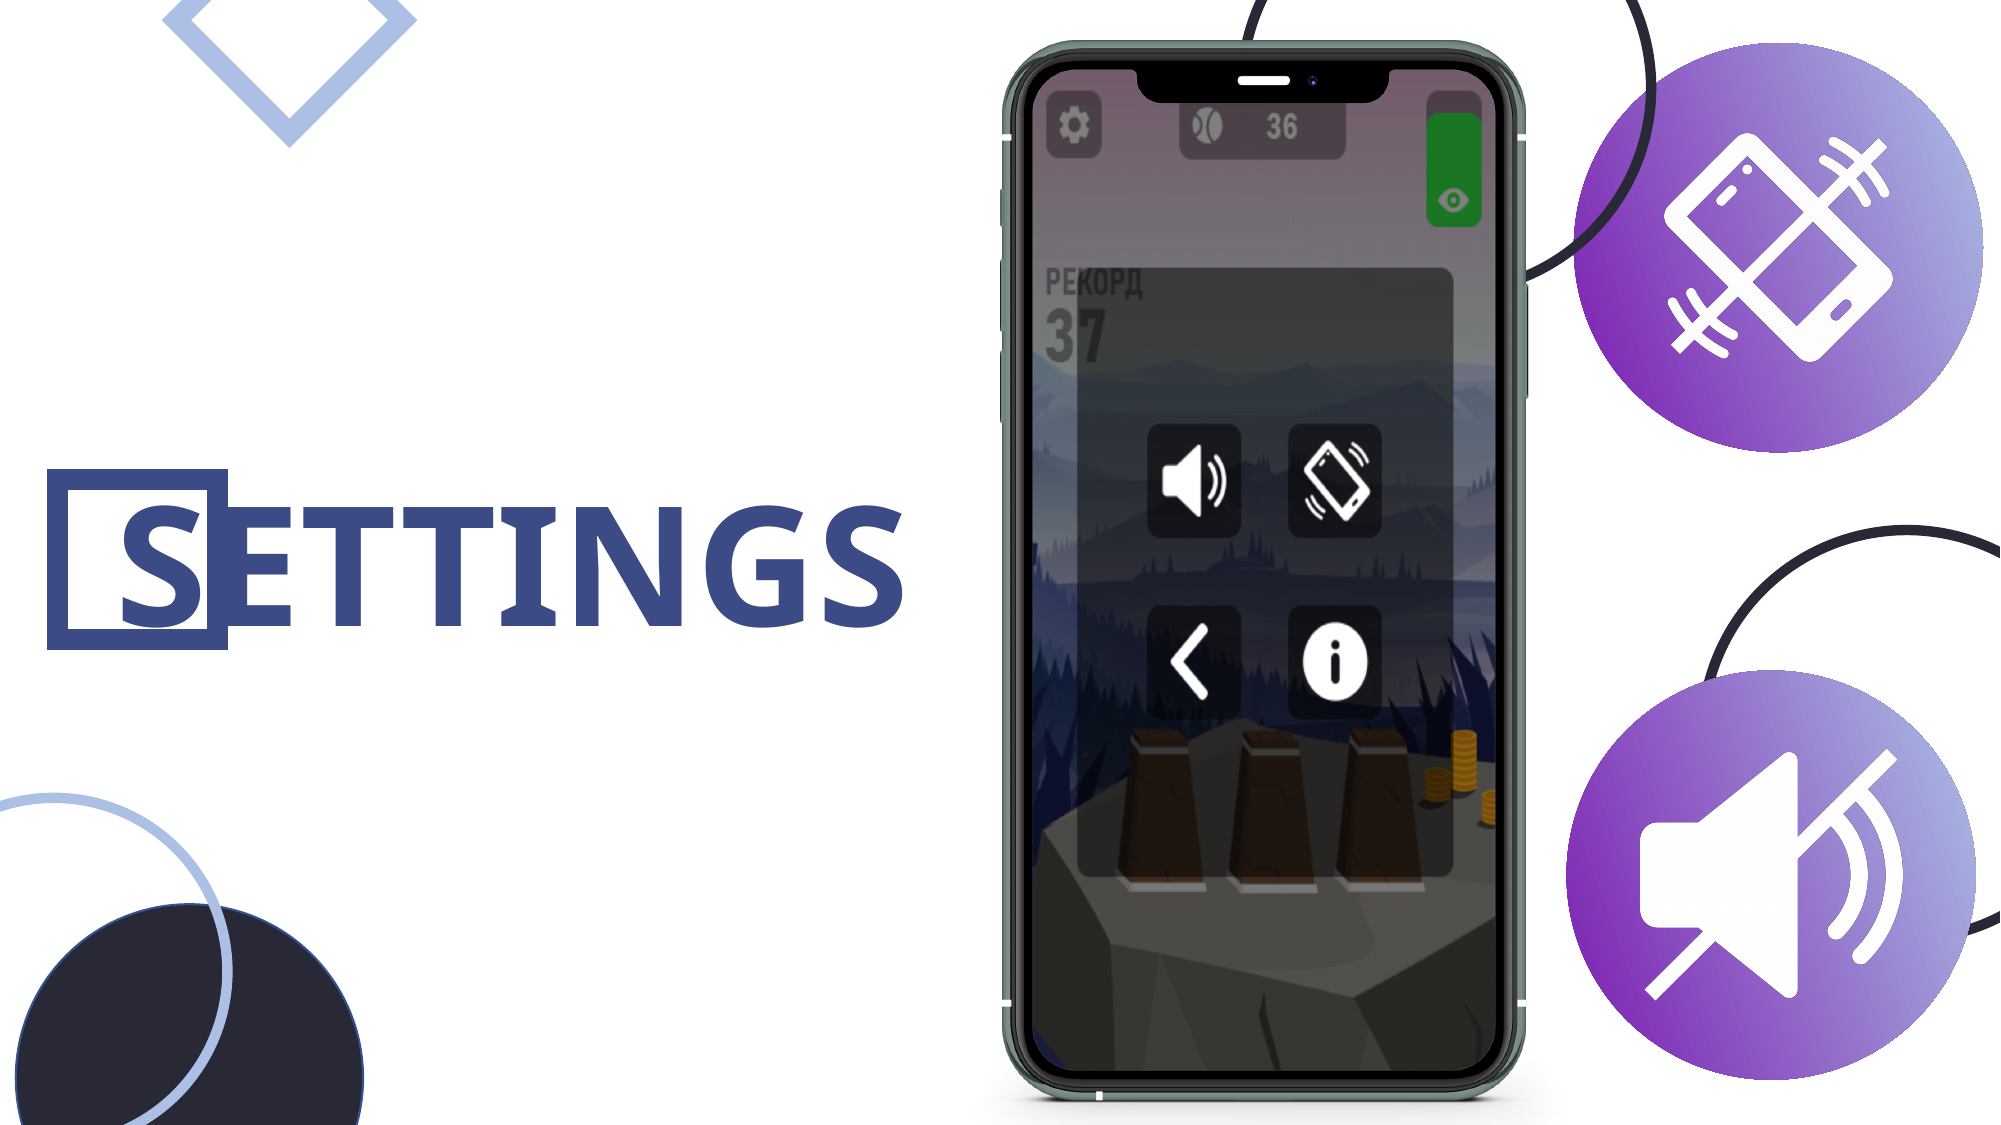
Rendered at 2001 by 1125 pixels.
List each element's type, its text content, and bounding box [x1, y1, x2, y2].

text_box [1568, 669, 1977, 1081]
picture [973, 40, 1568, 1125]
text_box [0, 797, 363, 1125]
text_box SETTINGS [55, 452, 970, 667]
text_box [1241, 0, 1983, 453]
picture [1664, 133, 1893, 362]
text_box [174, 0, 405, 135]
text_box [1708, 528, 2000, 931]
picture [1639, 743, 1903, 1007]
